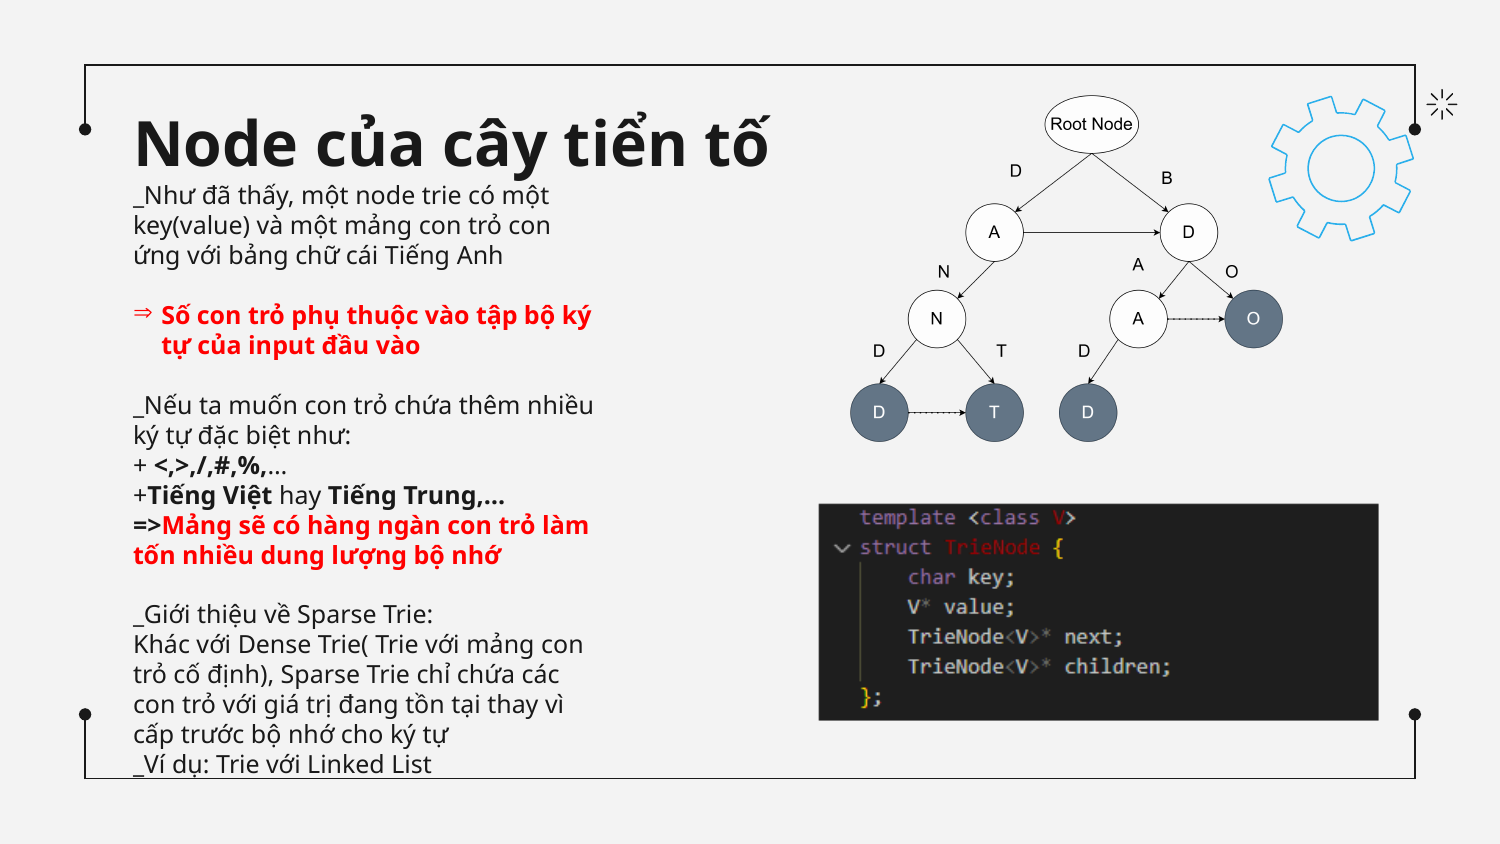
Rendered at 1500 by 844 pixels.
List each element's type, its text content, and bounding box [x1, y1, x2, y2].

picture [843, 88, 1290, 449]
picture [815, 501, 1383, 724]
subtitle _Như đã thấy, một node trie có một key(value) và một mảng con trỏ con ứng với bảng chữ cái Tiếng Anh Số con trỏ phụ thuộc vào tập bộ ký tự của input đầu vào _Nếu ta muốn con trỏ chứa thêm nhiều ký tự đặc biệt như: + <,>,/,#,%,… +Tiếng Việt hay Tiếng Trung,… =>Mảng sẽ có hàng ngàn con trỏ làm tốn nhiều dung lượng bộ nhớ _Giới thiệu về Sparse Trie: Khác với Dense Trie( Trie với mảng con trỏ cố định), Sparse Trie chỉ chứa các con trỏ với giá trị đang tồn tại thay vì cấp trước bộ nhớ cho ký tự _Ví dụ: Trie với Linked List [118, 172, 611, 787]
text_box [1290, 88, 1458, 242]
title Node của cây tiển tố [118, 88, 842, 183]
